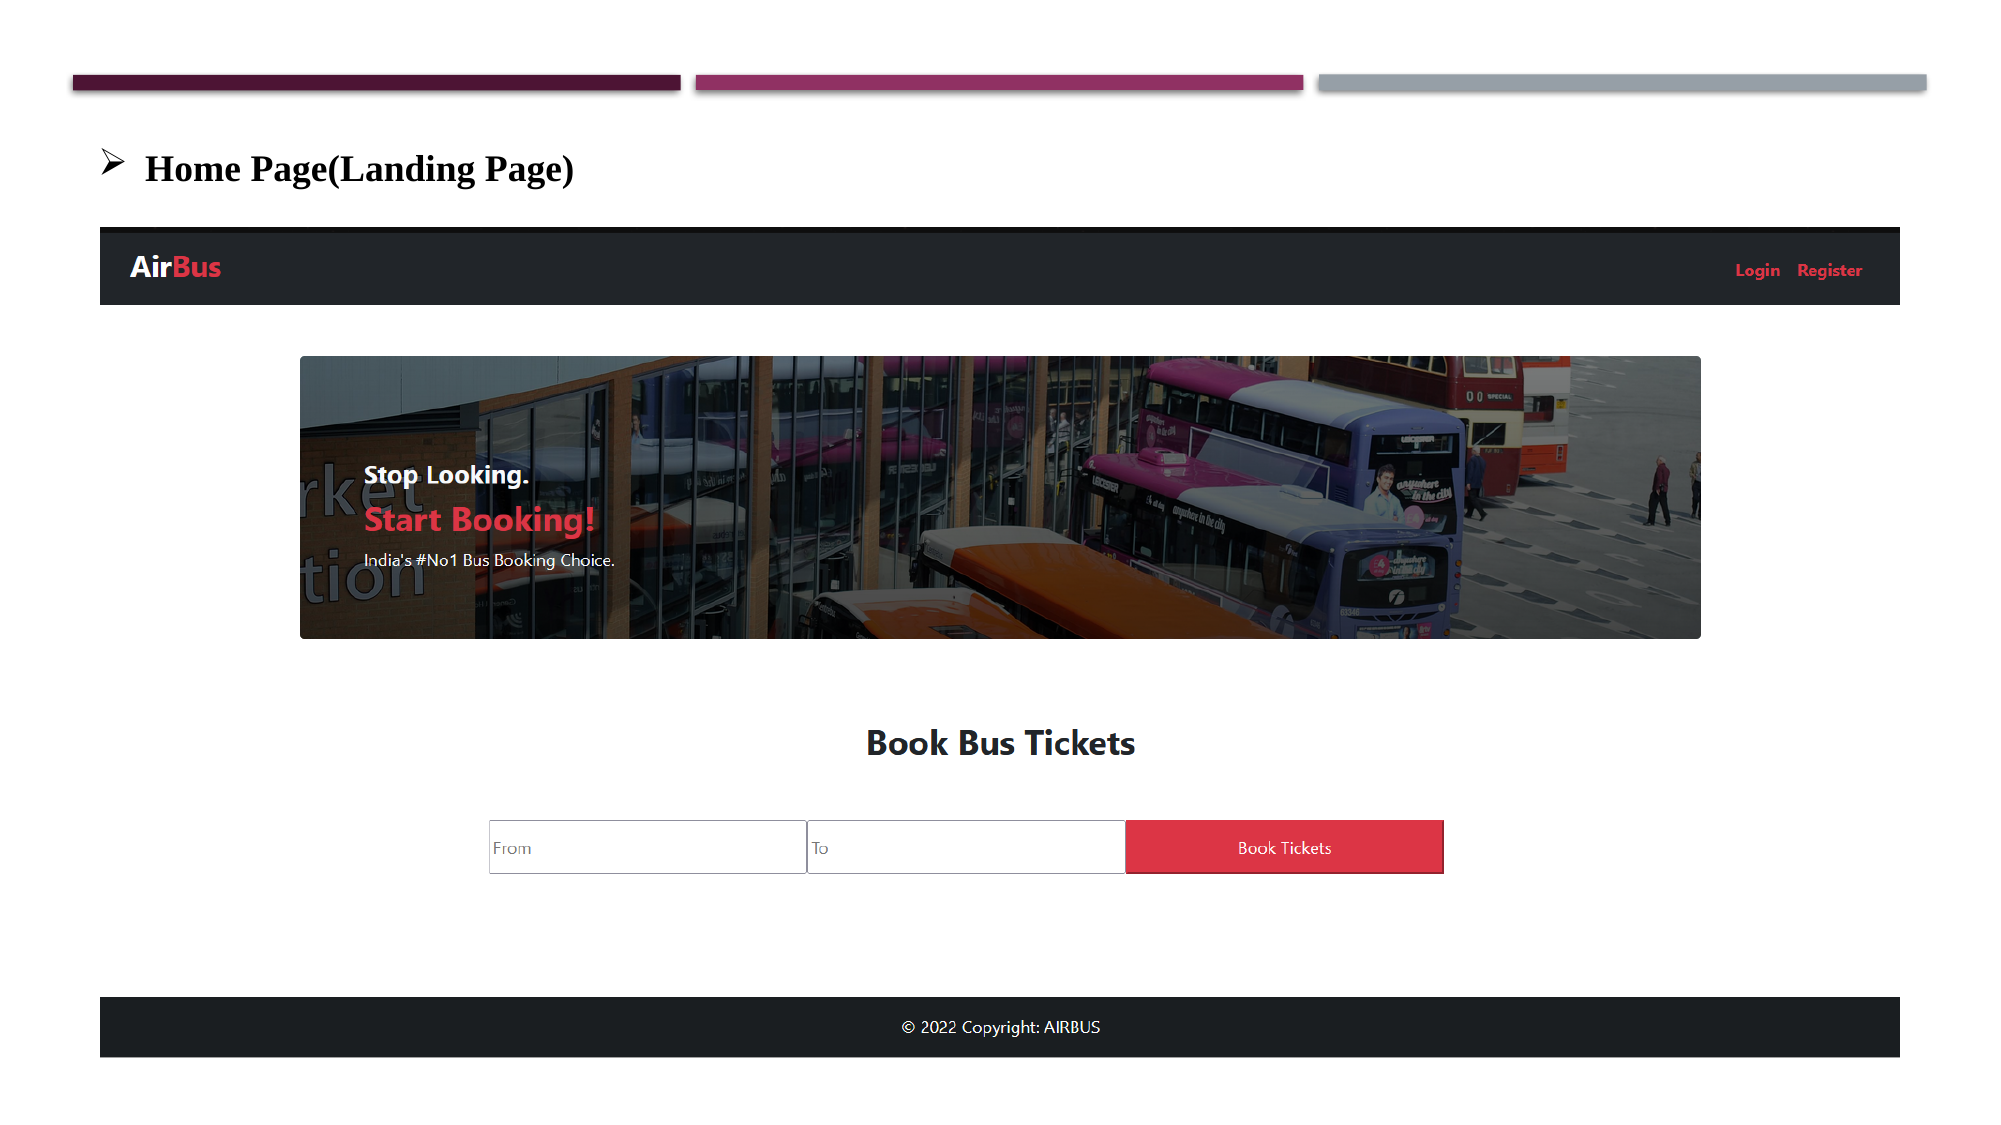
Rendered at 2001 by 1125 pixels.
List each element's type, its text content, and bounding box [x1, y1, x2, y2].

picture [99, 227, 1901, 1059]
text_box Home Page(Landing Page) [83, 136, 624, 197]
